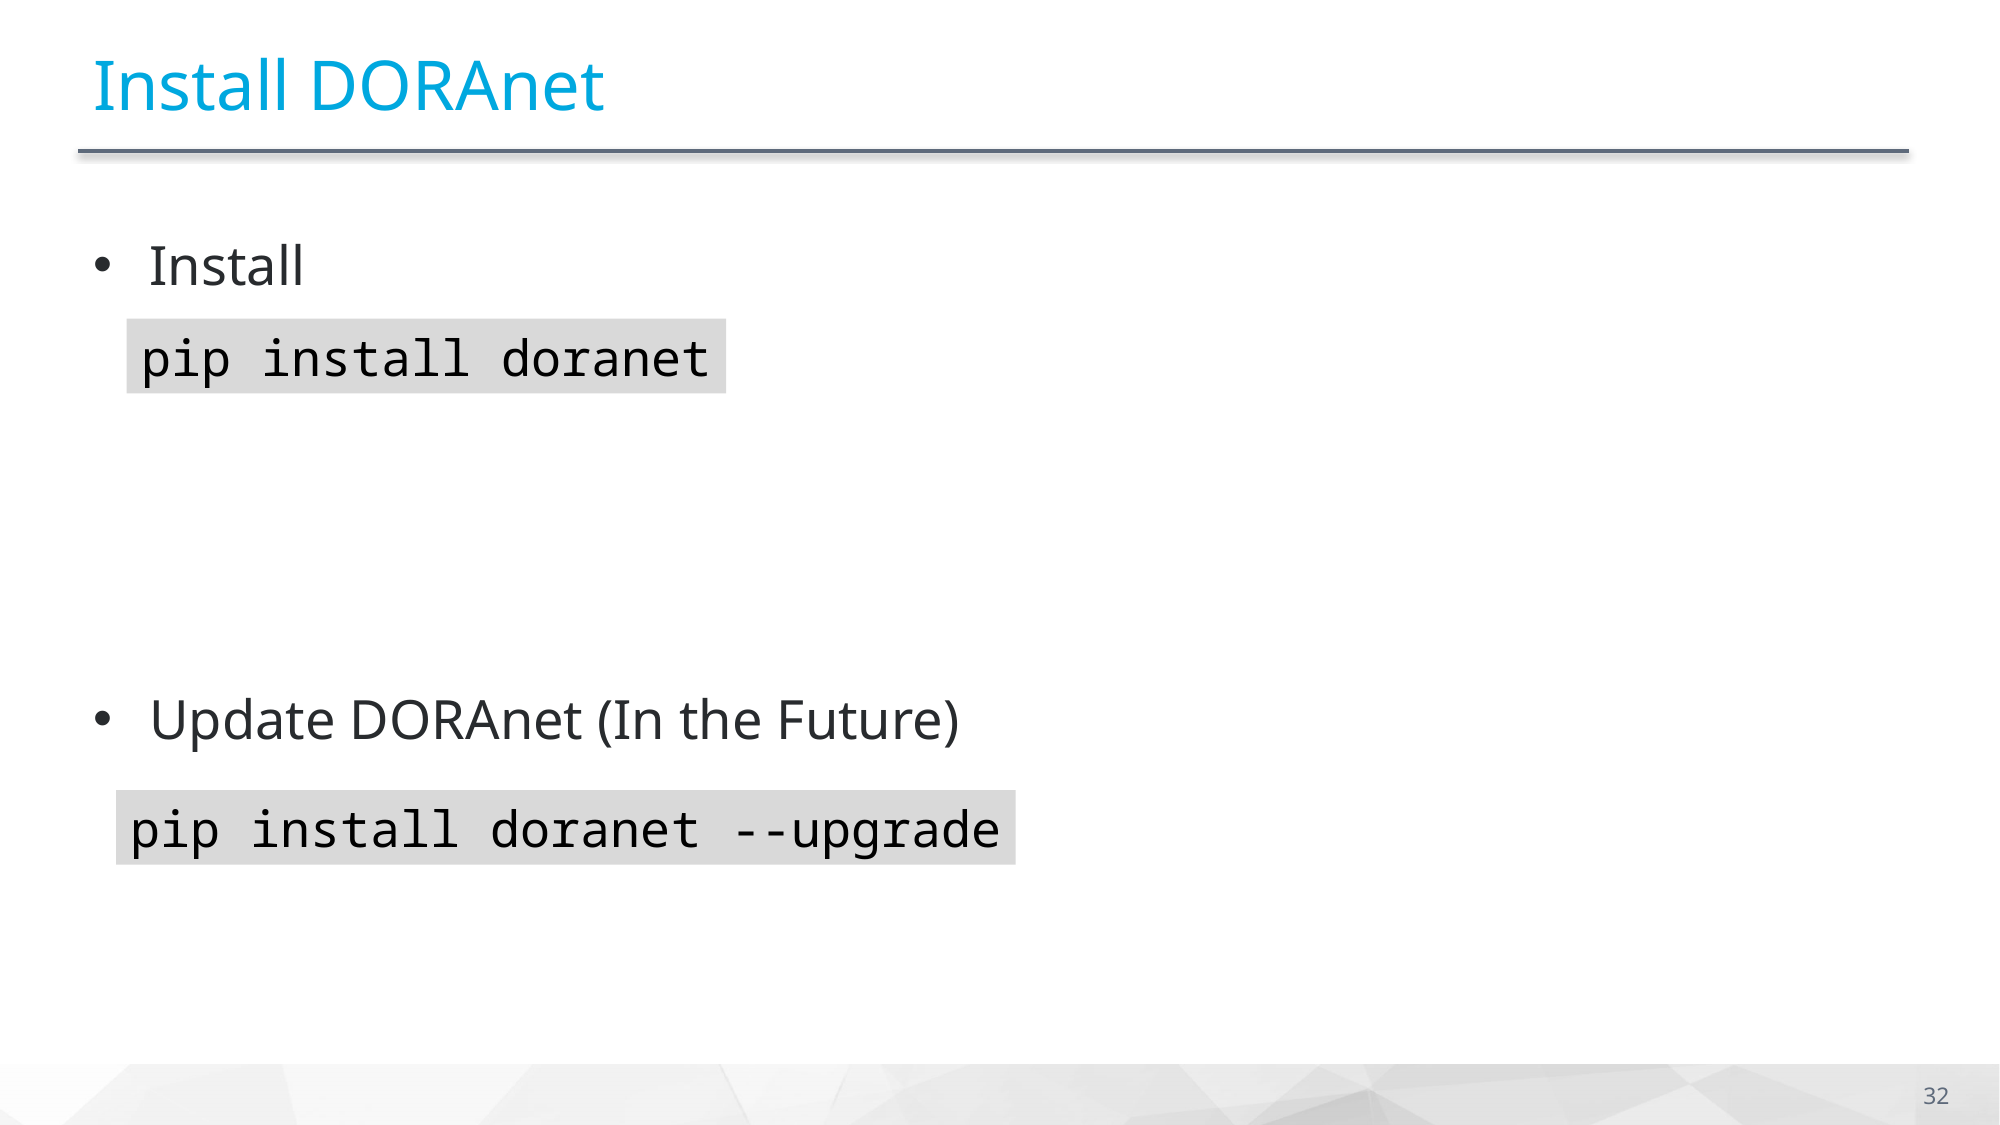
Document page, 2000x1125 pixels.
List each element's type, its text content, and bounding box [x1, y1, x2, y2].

text_box pip install doranet [126, 318, 727, 394]
text_box pip install doranet --upgrade [116, 790, 1016, 865]
list Install Update DORAnet (In the Future) [78, 223, 1910, 921]
picture [0, 1064, 2000, 1125]
title Install DORAnet [78, 34, 1987, 168]
